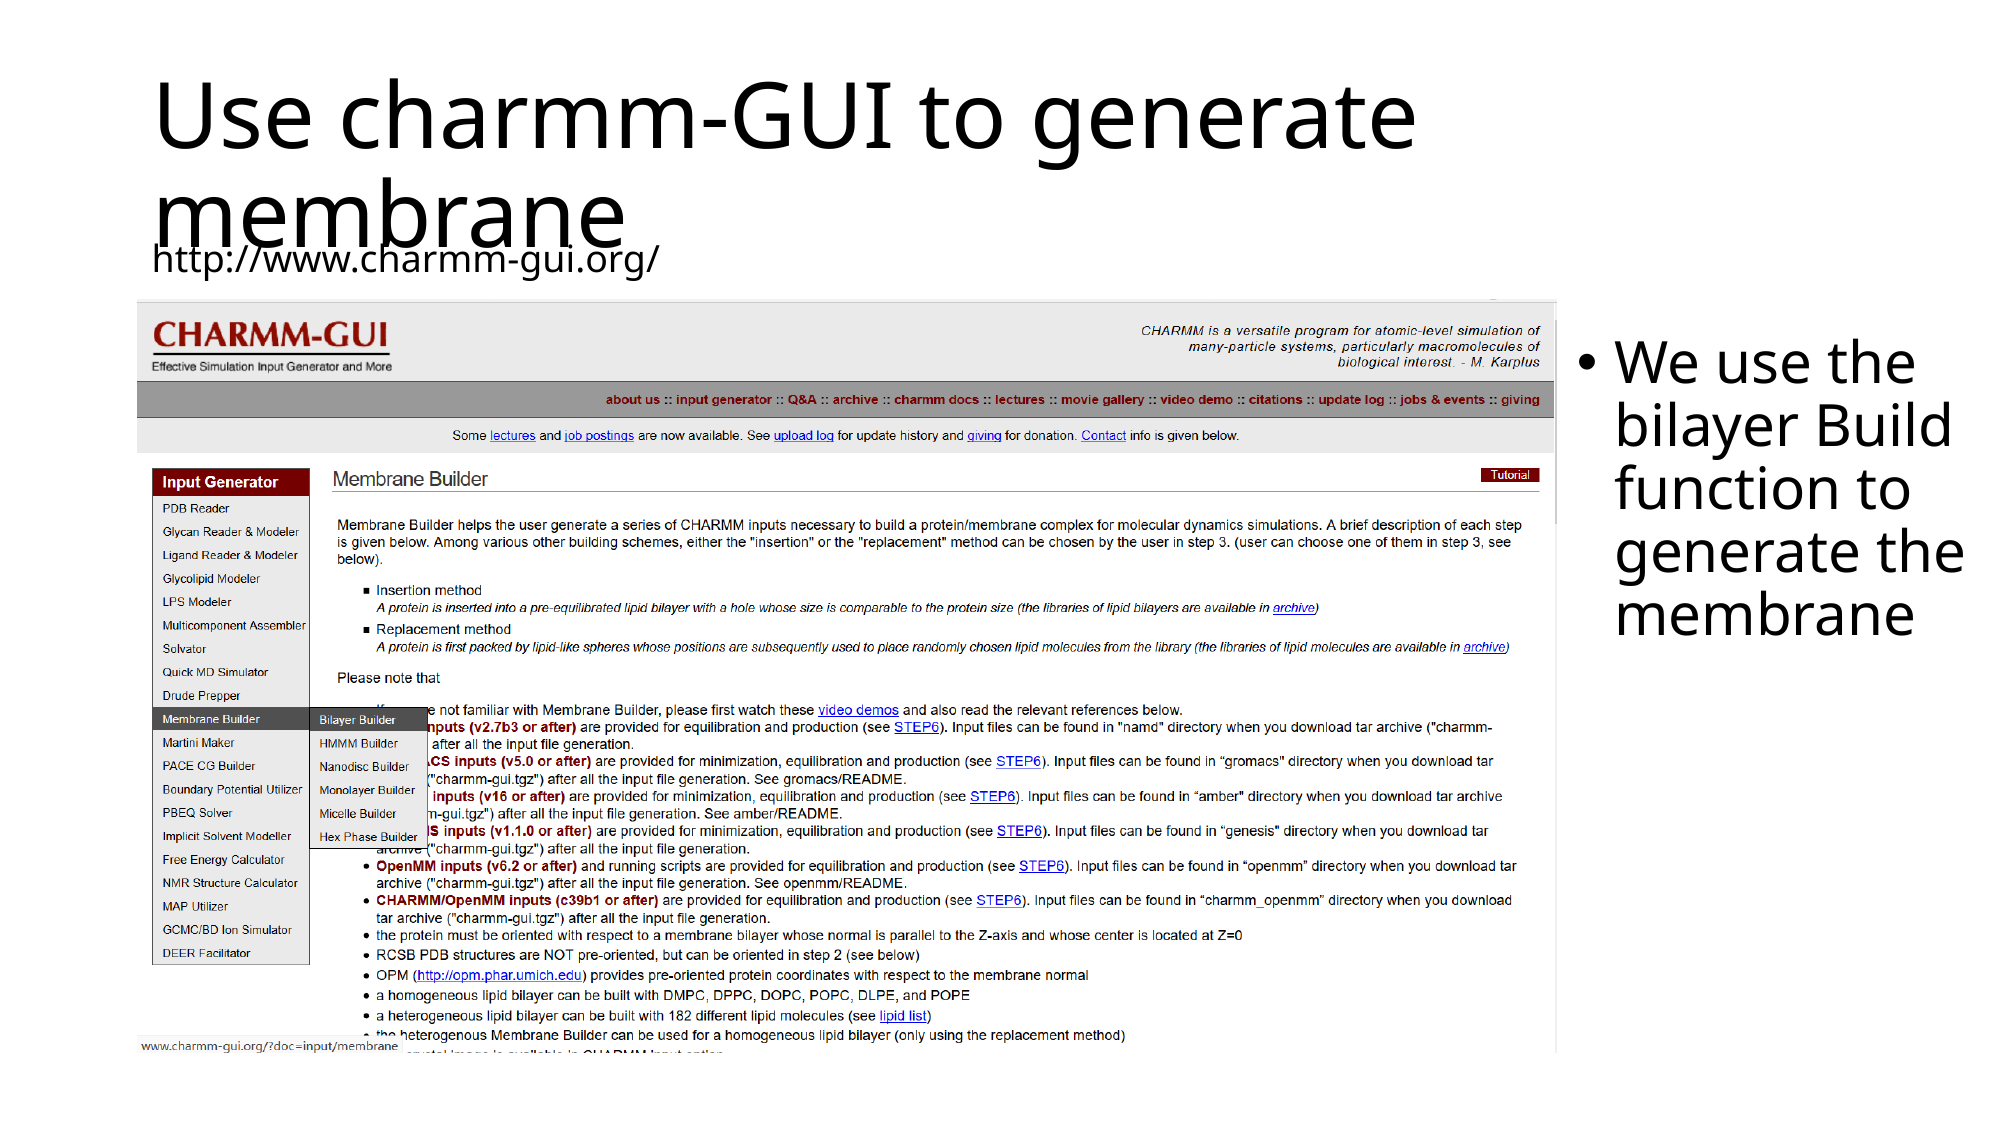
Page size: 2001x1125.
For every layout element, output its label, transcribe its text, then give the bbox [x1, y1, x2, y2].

list We use the bilayer Build function to generate the membrane [1561, 325, 2000, 918]
picture [137, 299, 1557, 1053]
text_box http://www.charmm-gui.org/ [136, 227, 676, 288]
title Use charmm-GUI to generate membrane [137, 59, 1863, 278]
